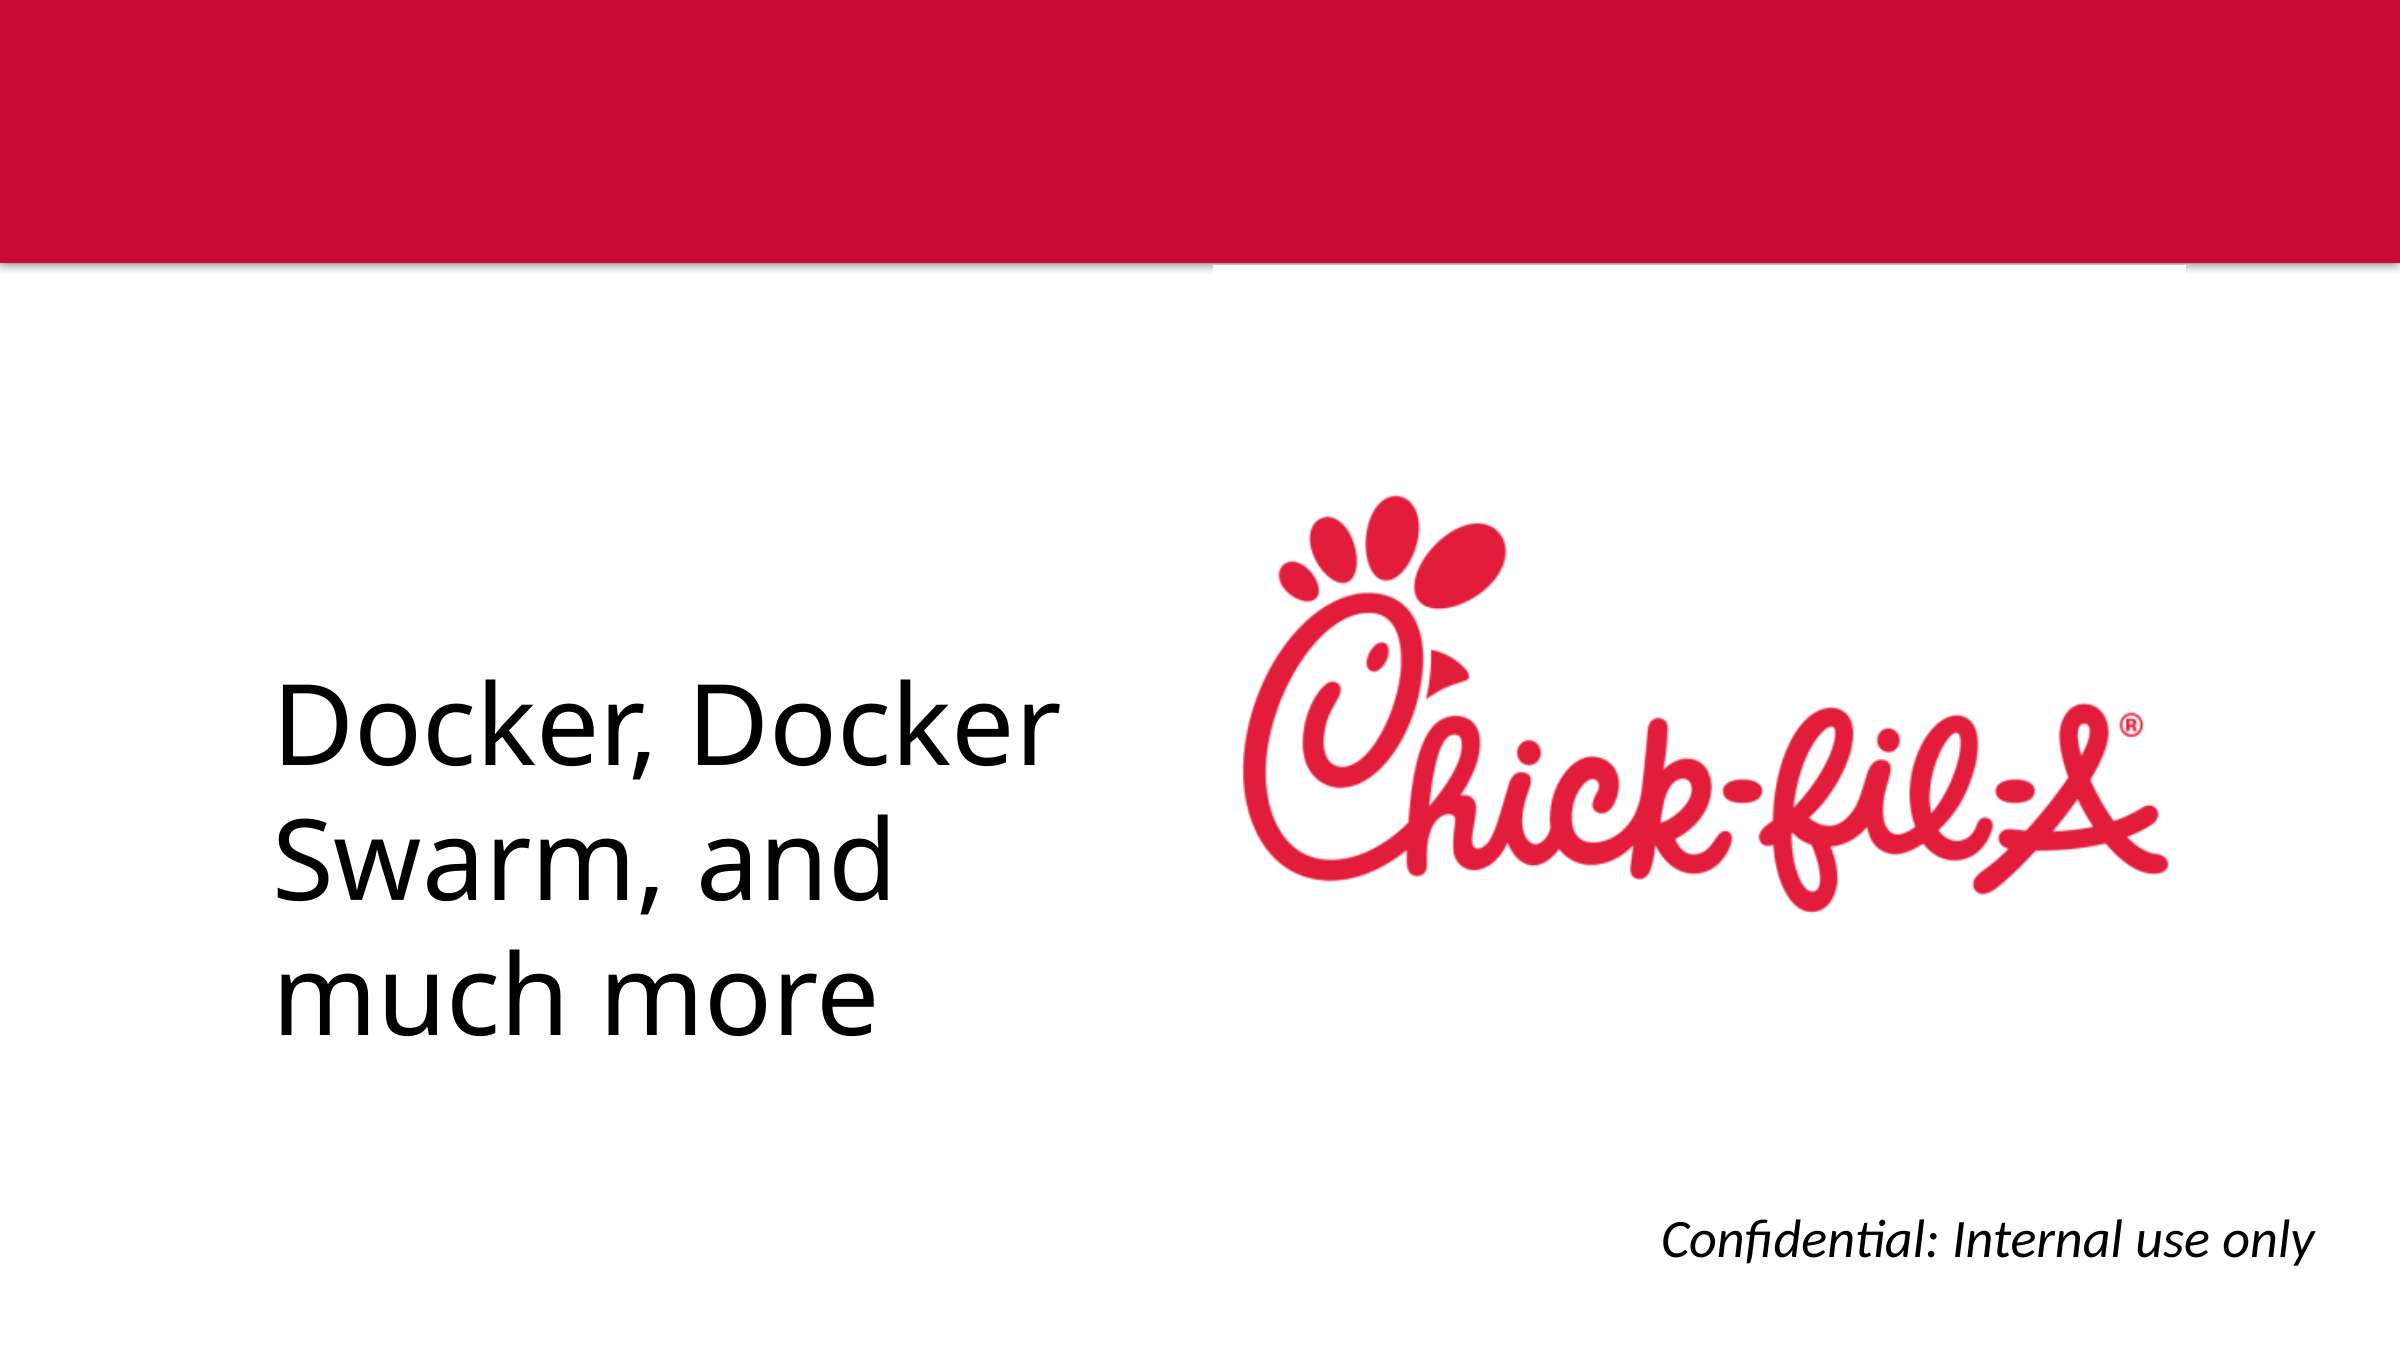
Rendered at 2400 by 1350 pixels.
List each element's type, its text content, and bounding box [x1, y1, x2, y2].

picture [1213, 265, 2186, 1239]
text_box Confidential: Internal use only [1646, 1195, 2400, 1276]
text_box Docker, Docker Swarm, and much more [257, 645, 1166, 1066]
